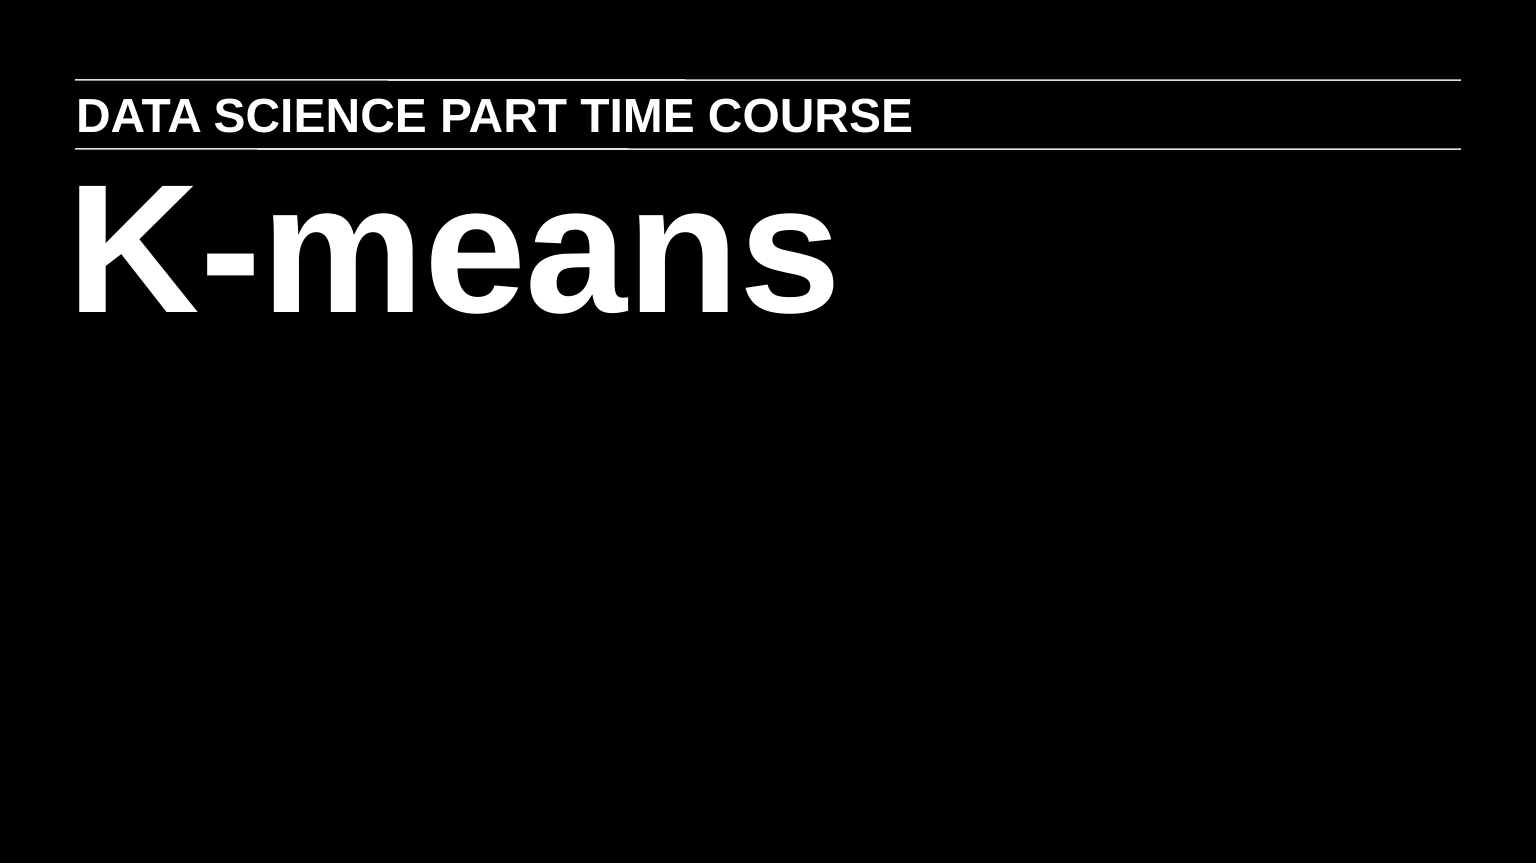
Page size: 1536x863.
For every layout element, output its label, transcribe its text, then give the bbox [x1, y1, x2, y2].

list DATA SCIENCE PART TIME COURSE [60, 80, 1112, 184]
title K-means [56, 182, 1440, 823]
